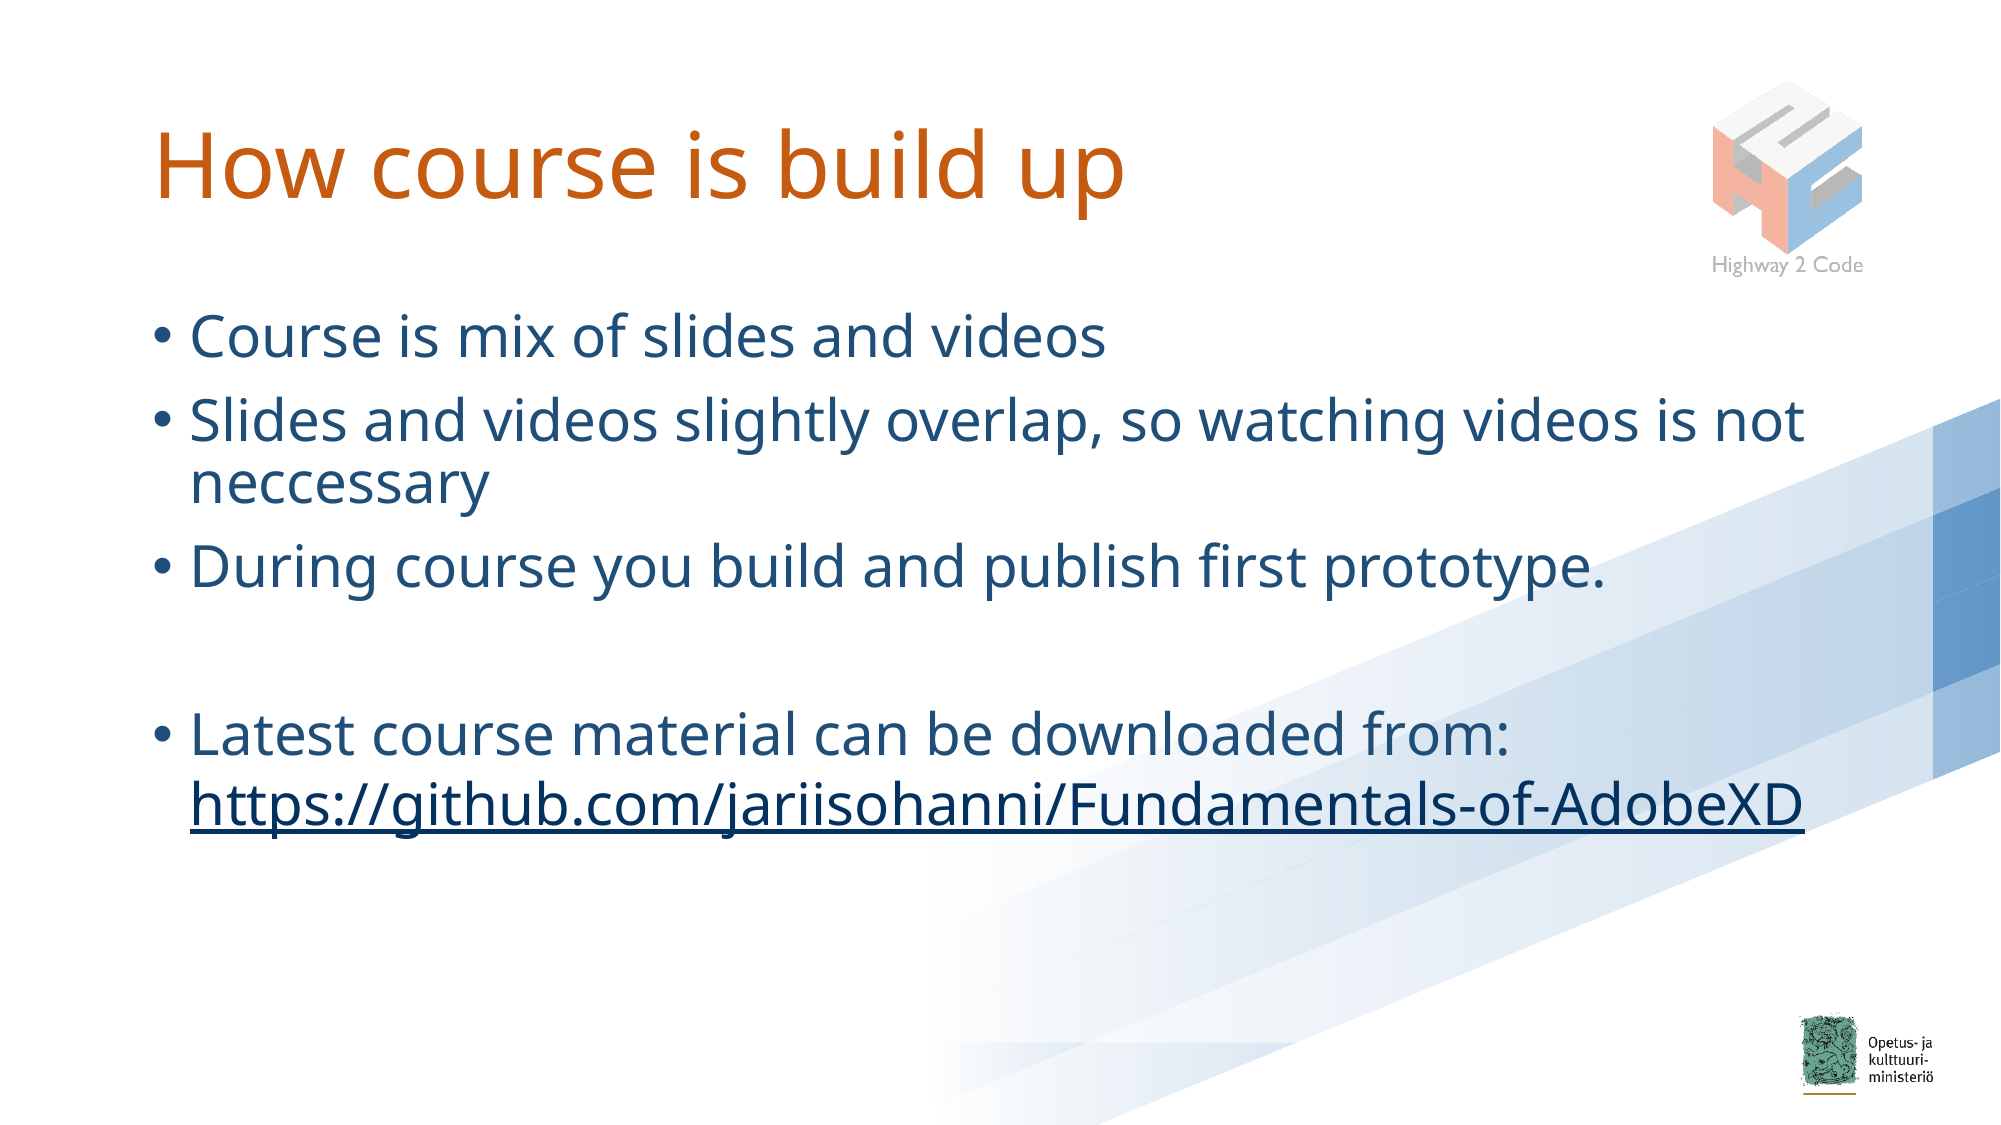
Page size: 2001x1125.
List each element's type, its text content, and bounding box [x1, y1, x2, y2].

title How course is build up [137, 59, 1656, 278]
picture [1799, 1012, 1933, 1095]
list Course is mix of slides and videos Slides and videos slightly overlap, so watching videos is not neccessary During course you build and publish first prototype. Latest course material can be downloaded from: https://github.com/jariisohanni/Fundamentals-of-AdobeXD [137, 299, 1863, 1014]
